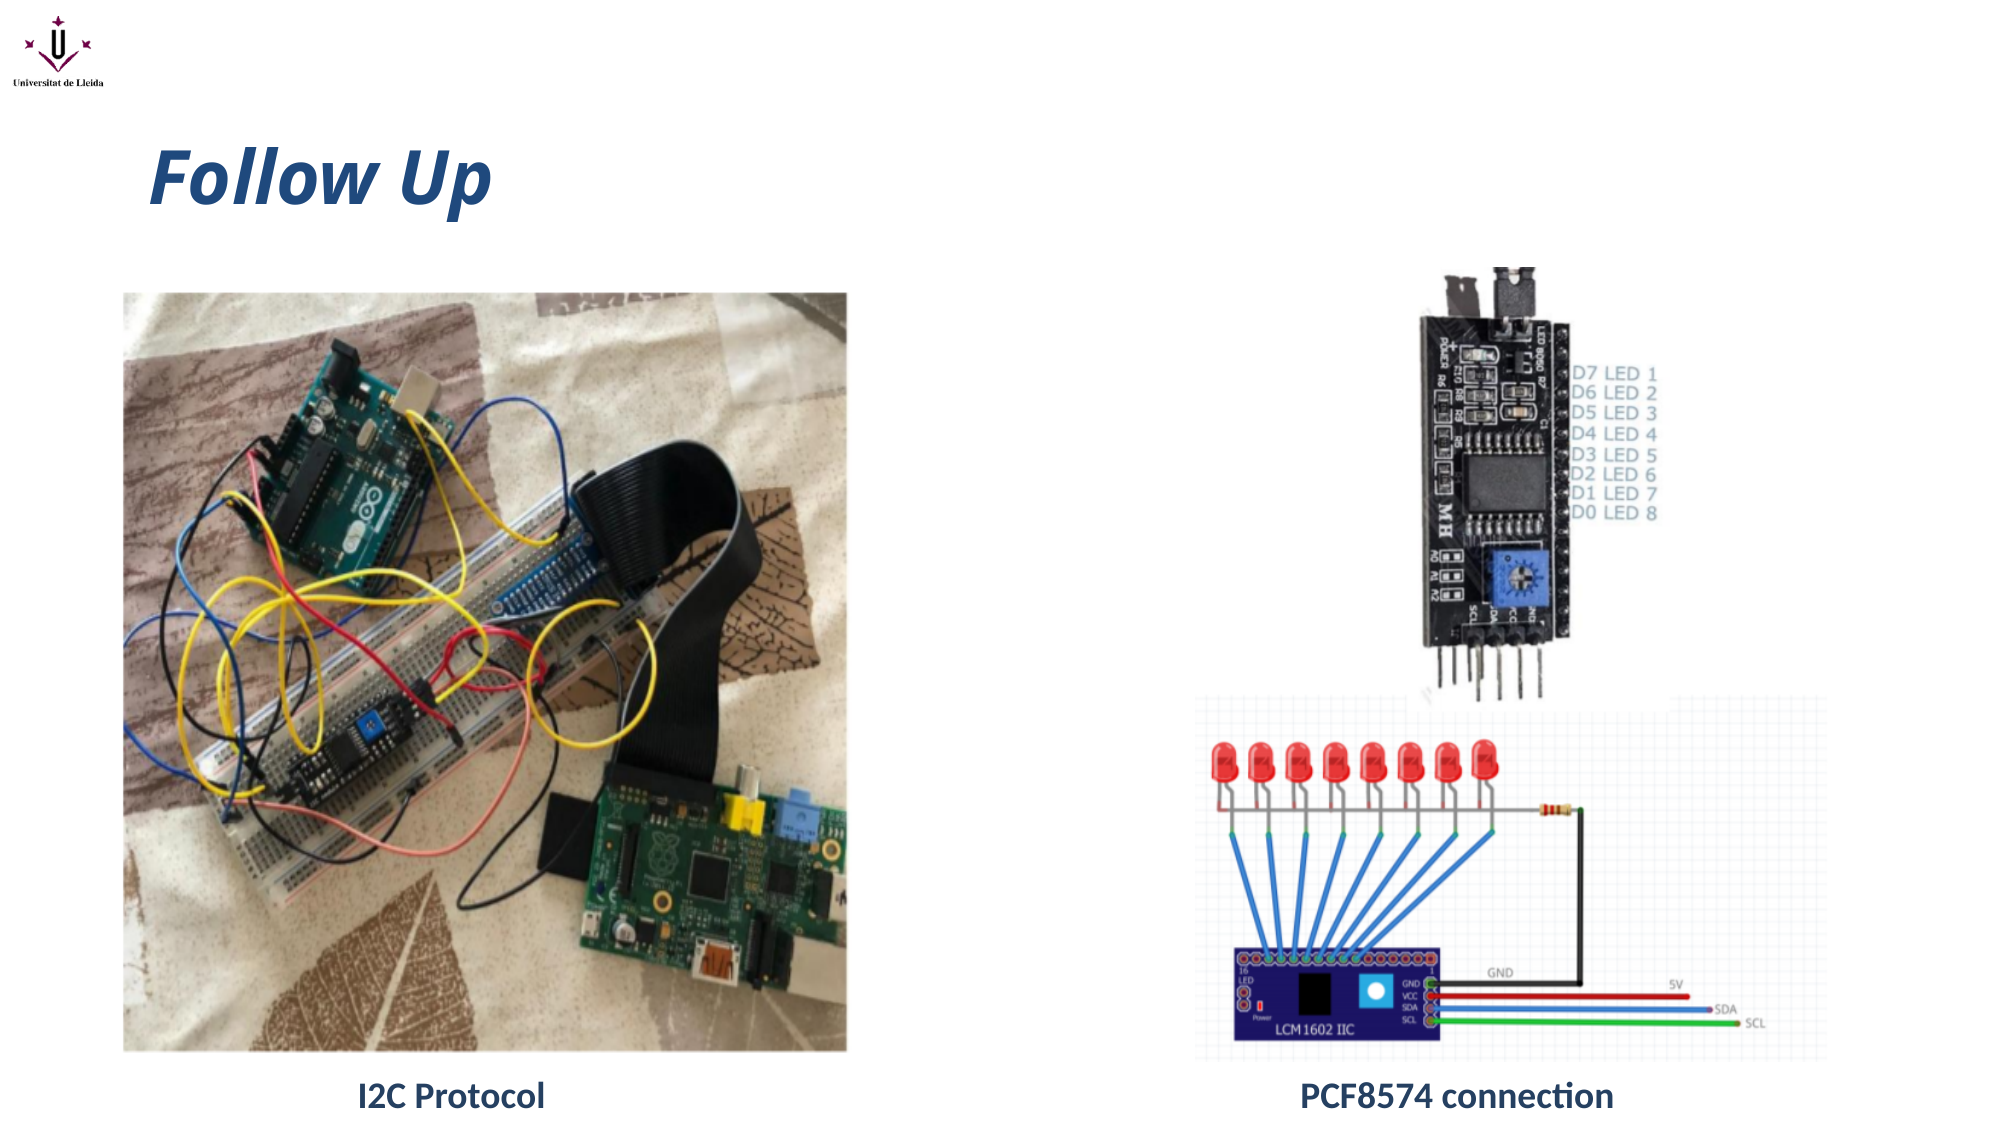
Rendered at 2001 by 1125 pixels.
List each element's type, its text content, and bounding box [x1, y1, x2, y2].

text_box PCF8574 connection [1285, 1070, 1736, 1124]
text_box I2C Protocol [267, 1087, 718, 1124]
picture [12, 16, 104, 88]
text_box Follow Up [133, 122, 584, 228]
picture [92, 281, 891, 1078]
picture [1195, 266, 1829, 1063]
